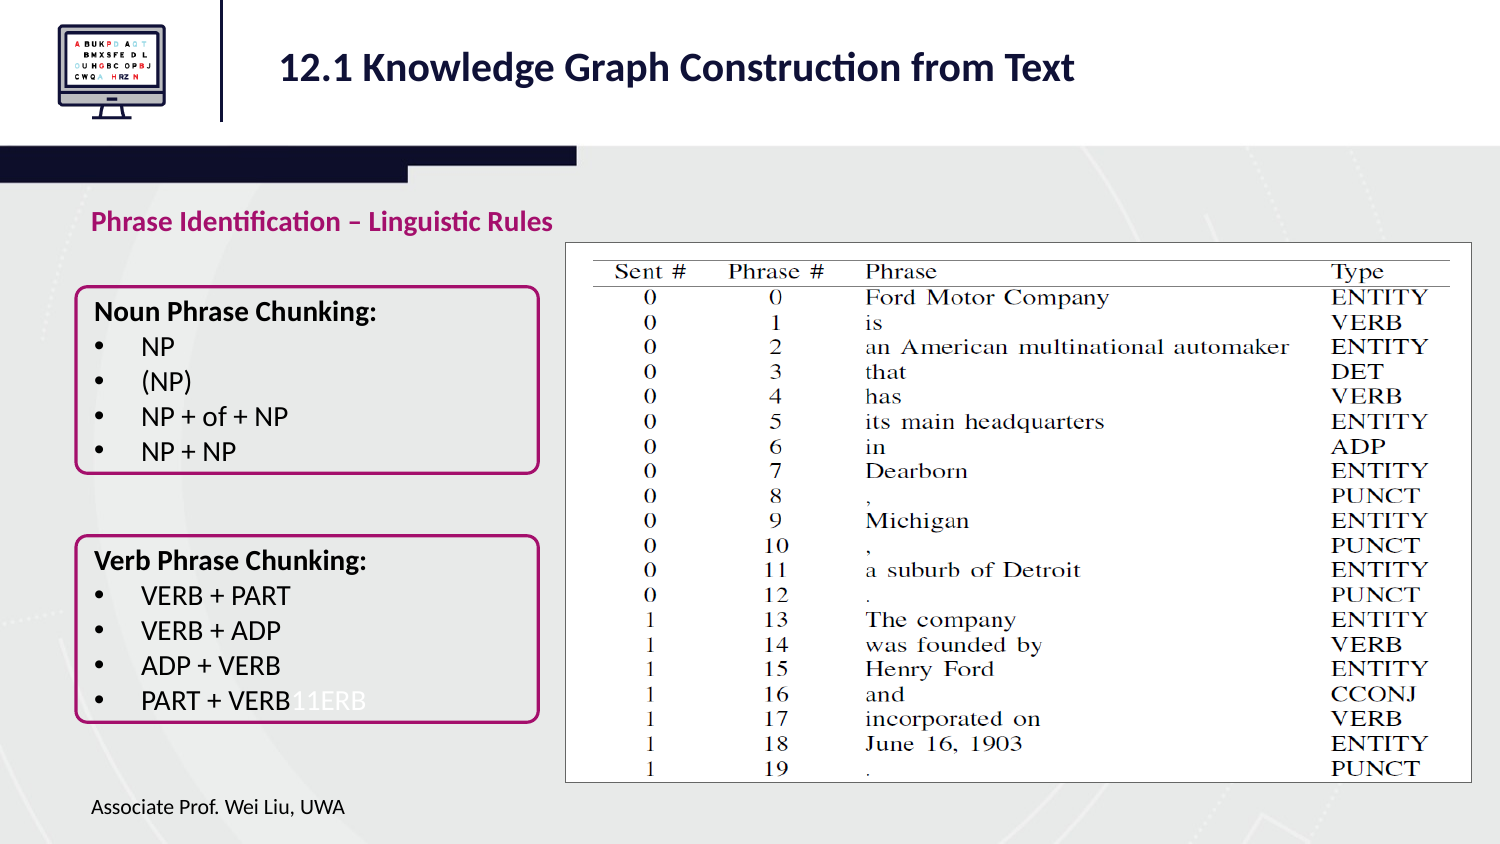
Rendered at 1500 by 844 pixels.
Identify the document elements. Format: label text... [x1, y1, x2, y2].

list 12.1 Knowledge Graph Construction from Text [263, 32, 1404, 106]
text_box Noun Phrase Chunking: NP (NP) NP + of + NP NP + NP [73, 284, 541, 476]
list Phrase Identification – Linguistic Rules [76, 194, 1217, 648]
list Associate Prof. Wei Liu, UWA [76, 784, 1217, 821]
text_box Verb Phrase Chunking: VERB + PART VERB + ADP ADP + VERB PART + VERB11ERB [73, 533, 541, 725]
picture [0, 0, 1500, 844]
